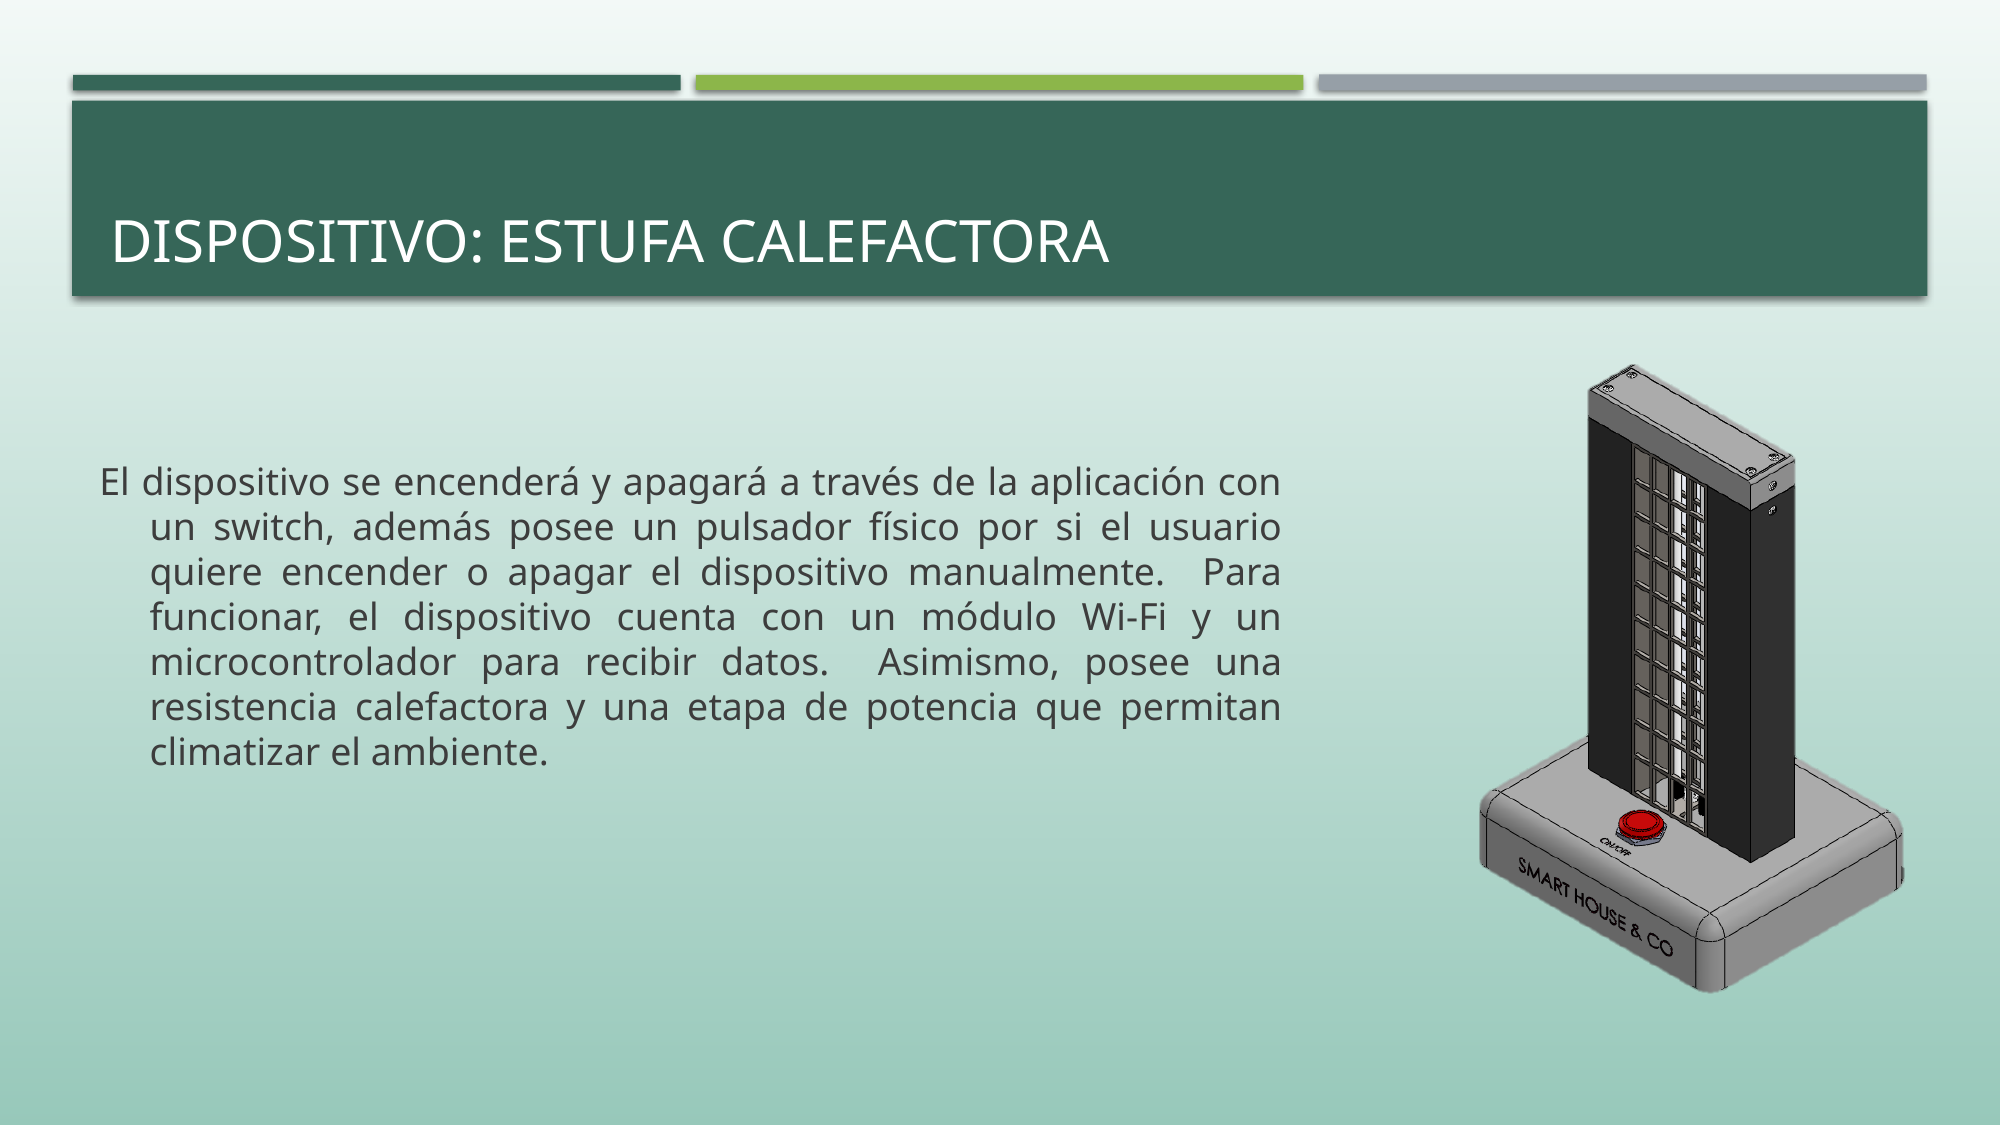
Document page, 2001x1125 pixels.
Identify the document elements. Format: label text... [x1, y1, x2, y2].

picture [1450, 343, 1919, 1010]
list El dispositivo se encenderá y apagará a través de la aplicación con un switch, además posee un pulsador físico por si el usuario quiere encender o apagar el dispositivo manualmente. Para funcionar, el dispositivo cuenta con un módulo Wi-Fi y un microcontrolador para recibir datos. Asimismo, posee una resistencia calefactora y una etapa de potencia que permitan climatizar el ambiente. [84, 328, 1298, 902]
title DISPOSITIVO: ESTUFA CALEFACTORA [95, 115, 1905, 282]
